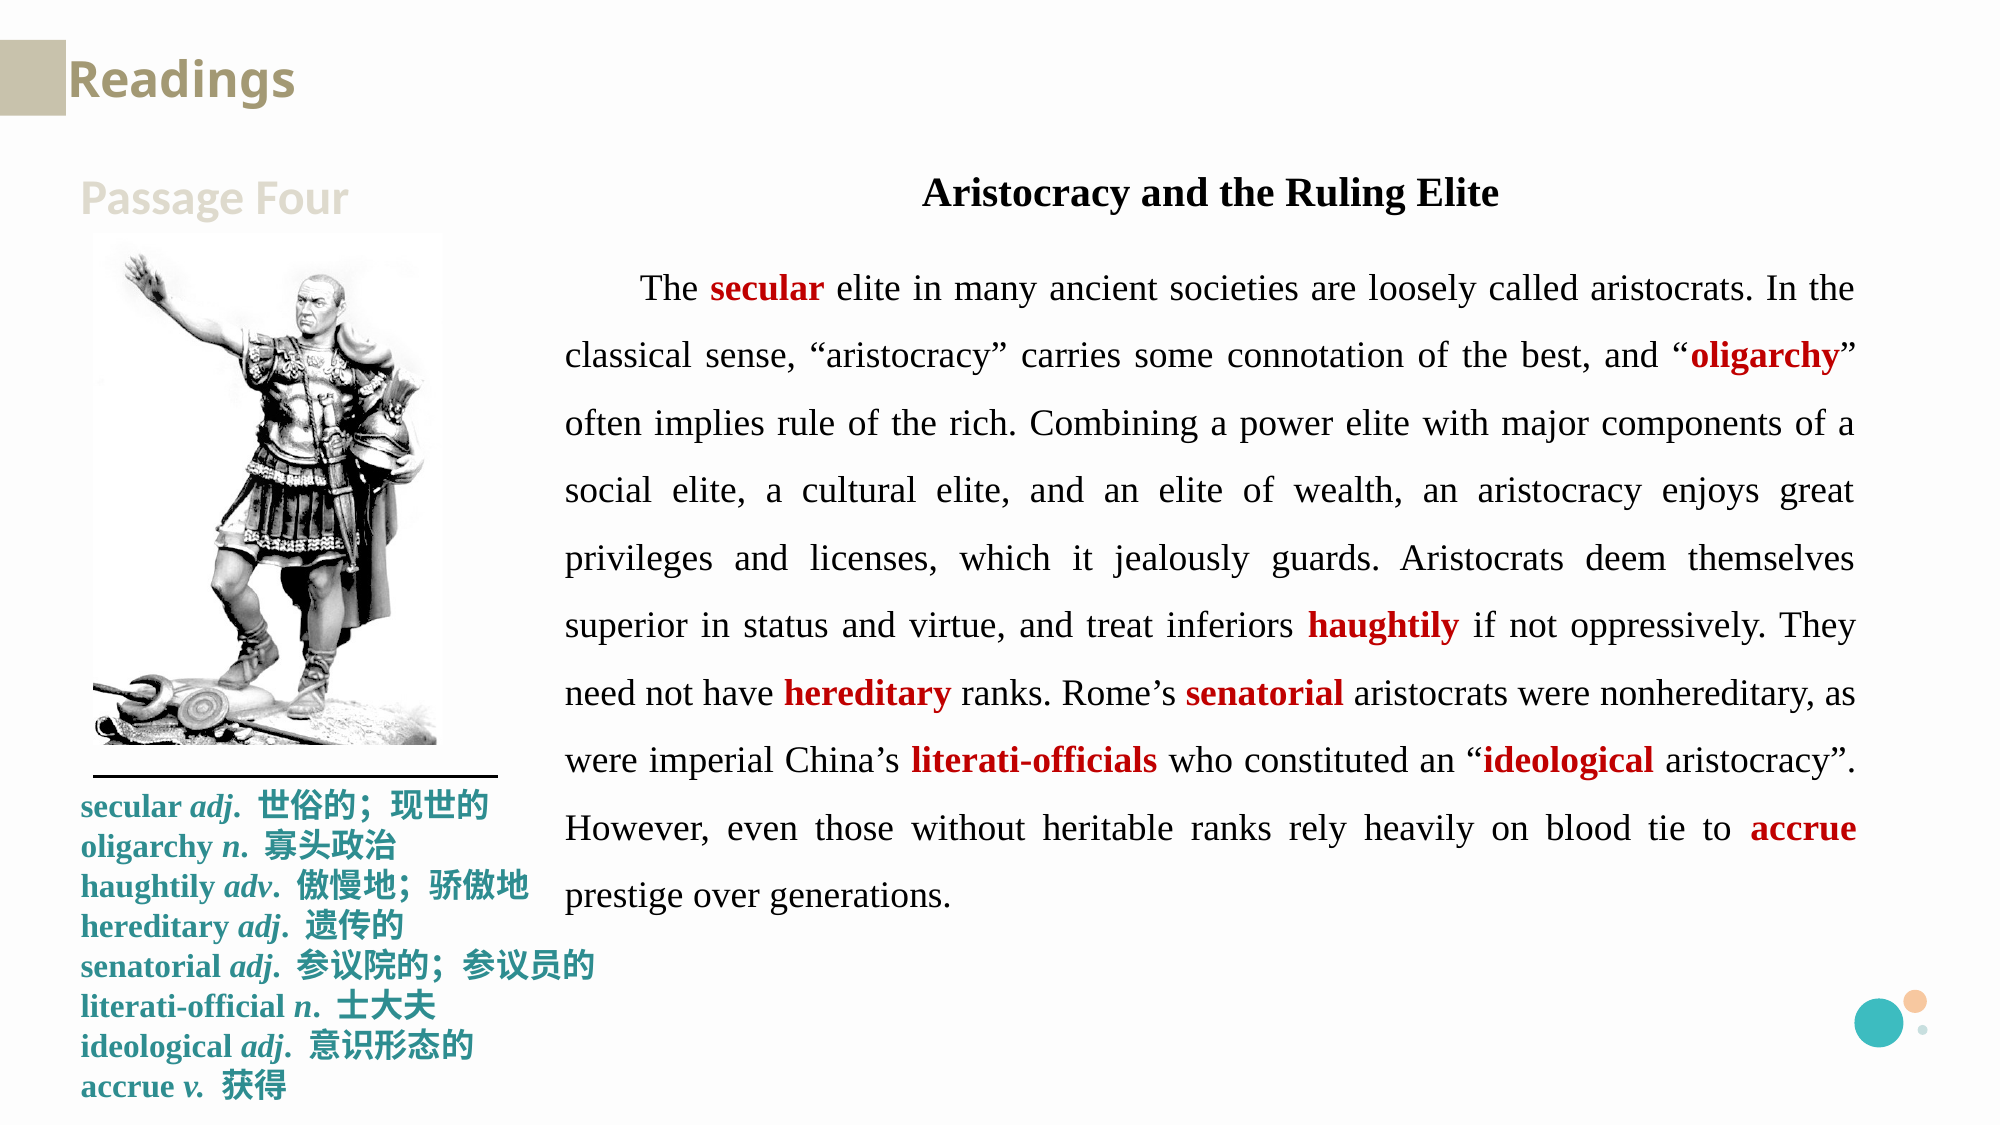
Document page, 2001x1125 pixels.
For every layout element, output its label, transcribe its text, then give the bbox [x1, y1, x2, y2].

picture [93, 232, 443, 745]
text_box secular adj. 世俗的；现世的 oligarchy n. 寡头政治 haughtily adv. 傲慢地；骄傲地 hereditary adj. 遗传的 senatorial adj. 参议院的；参议员的 literati-official n. 士大夫 ideological adj. 意识形态的 accrue v. 获得 [65, 776, 837, 1112]
text_box The secular elite in many ancient societies are loosely called aristocrats. In the classical sense, “aristocracy” carries some connotation of the best, and “oligarchy” often implies rule of the rich. Combining a power elite with major components of a social elite, a cultural elite, and an elite of wealth, an aristocracy enjoys great privileges and licenses, which it jealously guards. Aristocrats deem themselves superior in status and virtue, and treat inferiors haughtily if not oppressively. They need not have hereditary ranks. Rome’s senatorial aristocrats were nonhereditary, as were imperial China’s literati-officials who constituted an “ideological aristocracy”. However, even those without heritable ranks rely heavily on blood tie to accrue prestige over generations. [550, 232, 1872, 923]
text_box Passage Four [65, 157, 986, 233]
text_box Aristocracy and the Ruling Elite [846, 157, 1576, 223]
text_box [0, 39, 67, 117]
text_box Readings [52, 39, 311, 115]
